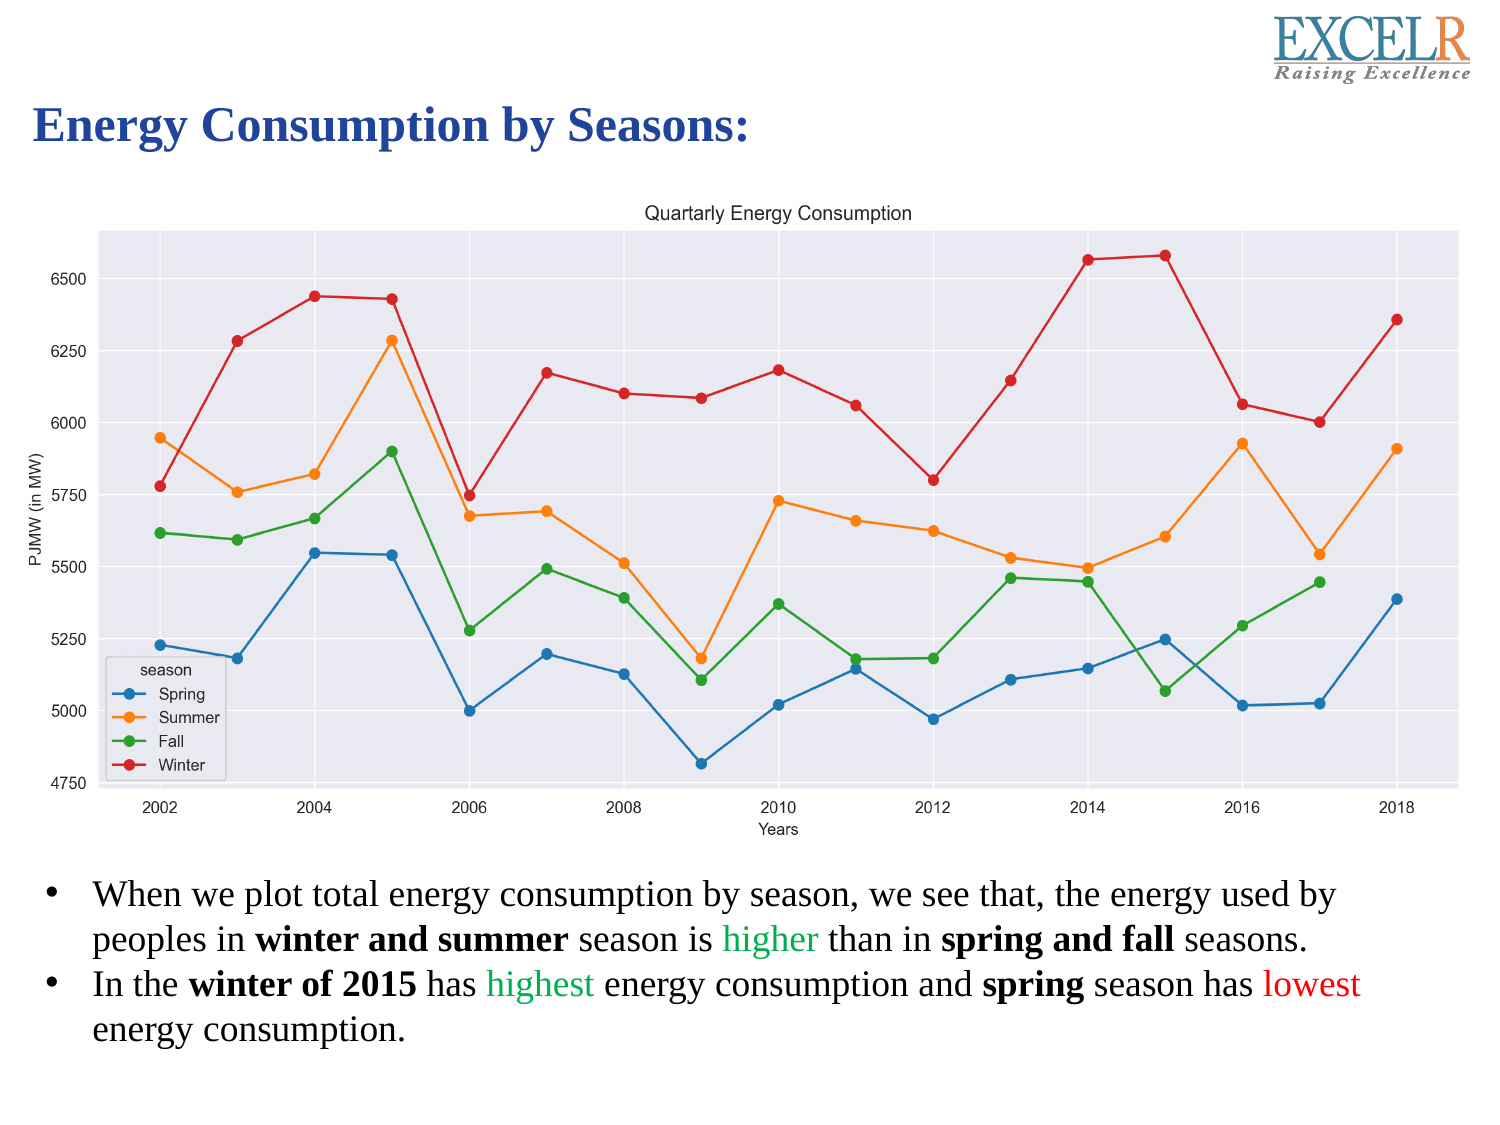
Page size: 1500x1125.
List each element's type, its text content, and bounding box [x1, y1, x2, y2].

text_box When we plot total energy consumption by season, we see that, the energy used by peoples in winter and summer season is higher than in spring and fall seasons. In the winter of 2015 has highest energy consumption and spring season has lowest energy consumption. [30, 861, 1470, 1057]
picture [1274, 16, 1470, 85]
picture [17, 193, 1470, 851]
text_box Energy Consumption by Seasons: [17, 83, 770, 159]
